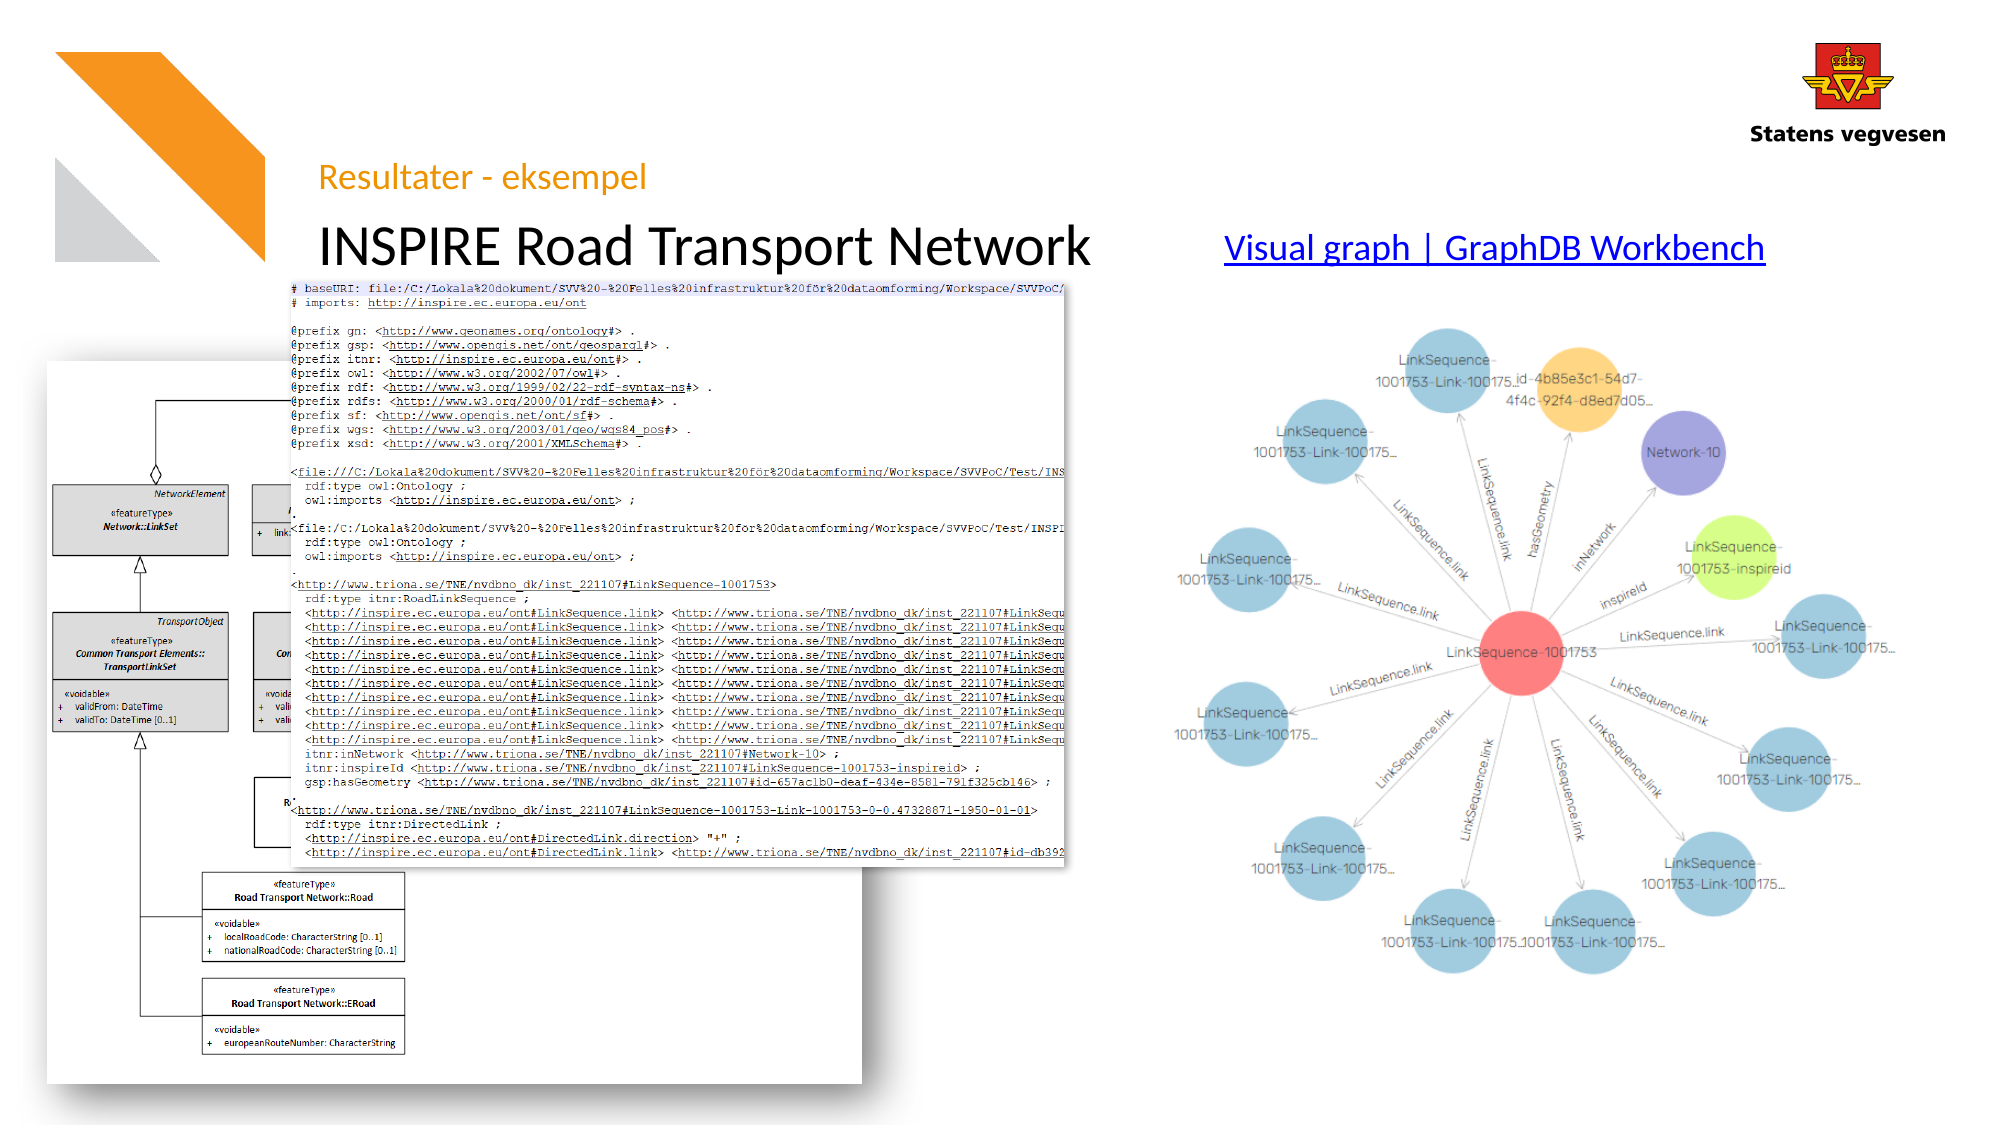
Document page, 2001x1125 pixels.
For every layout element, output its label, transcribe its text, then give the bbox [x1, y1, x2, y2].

picture [55, 52, 265, 262]
title INSPIRE Road Transport Network [318, 208, 1945, 290]
picture [1751, 43, 1945, 146]
picture [47, 281, 1064, 1084]
text_box Visual graph | GraphDB Workbench [1224, 223, 1792, 279]
picture [1135, 289, 1936, 1013]
subtitle Resultater - eksempel [318, 151, 1945, 208]
